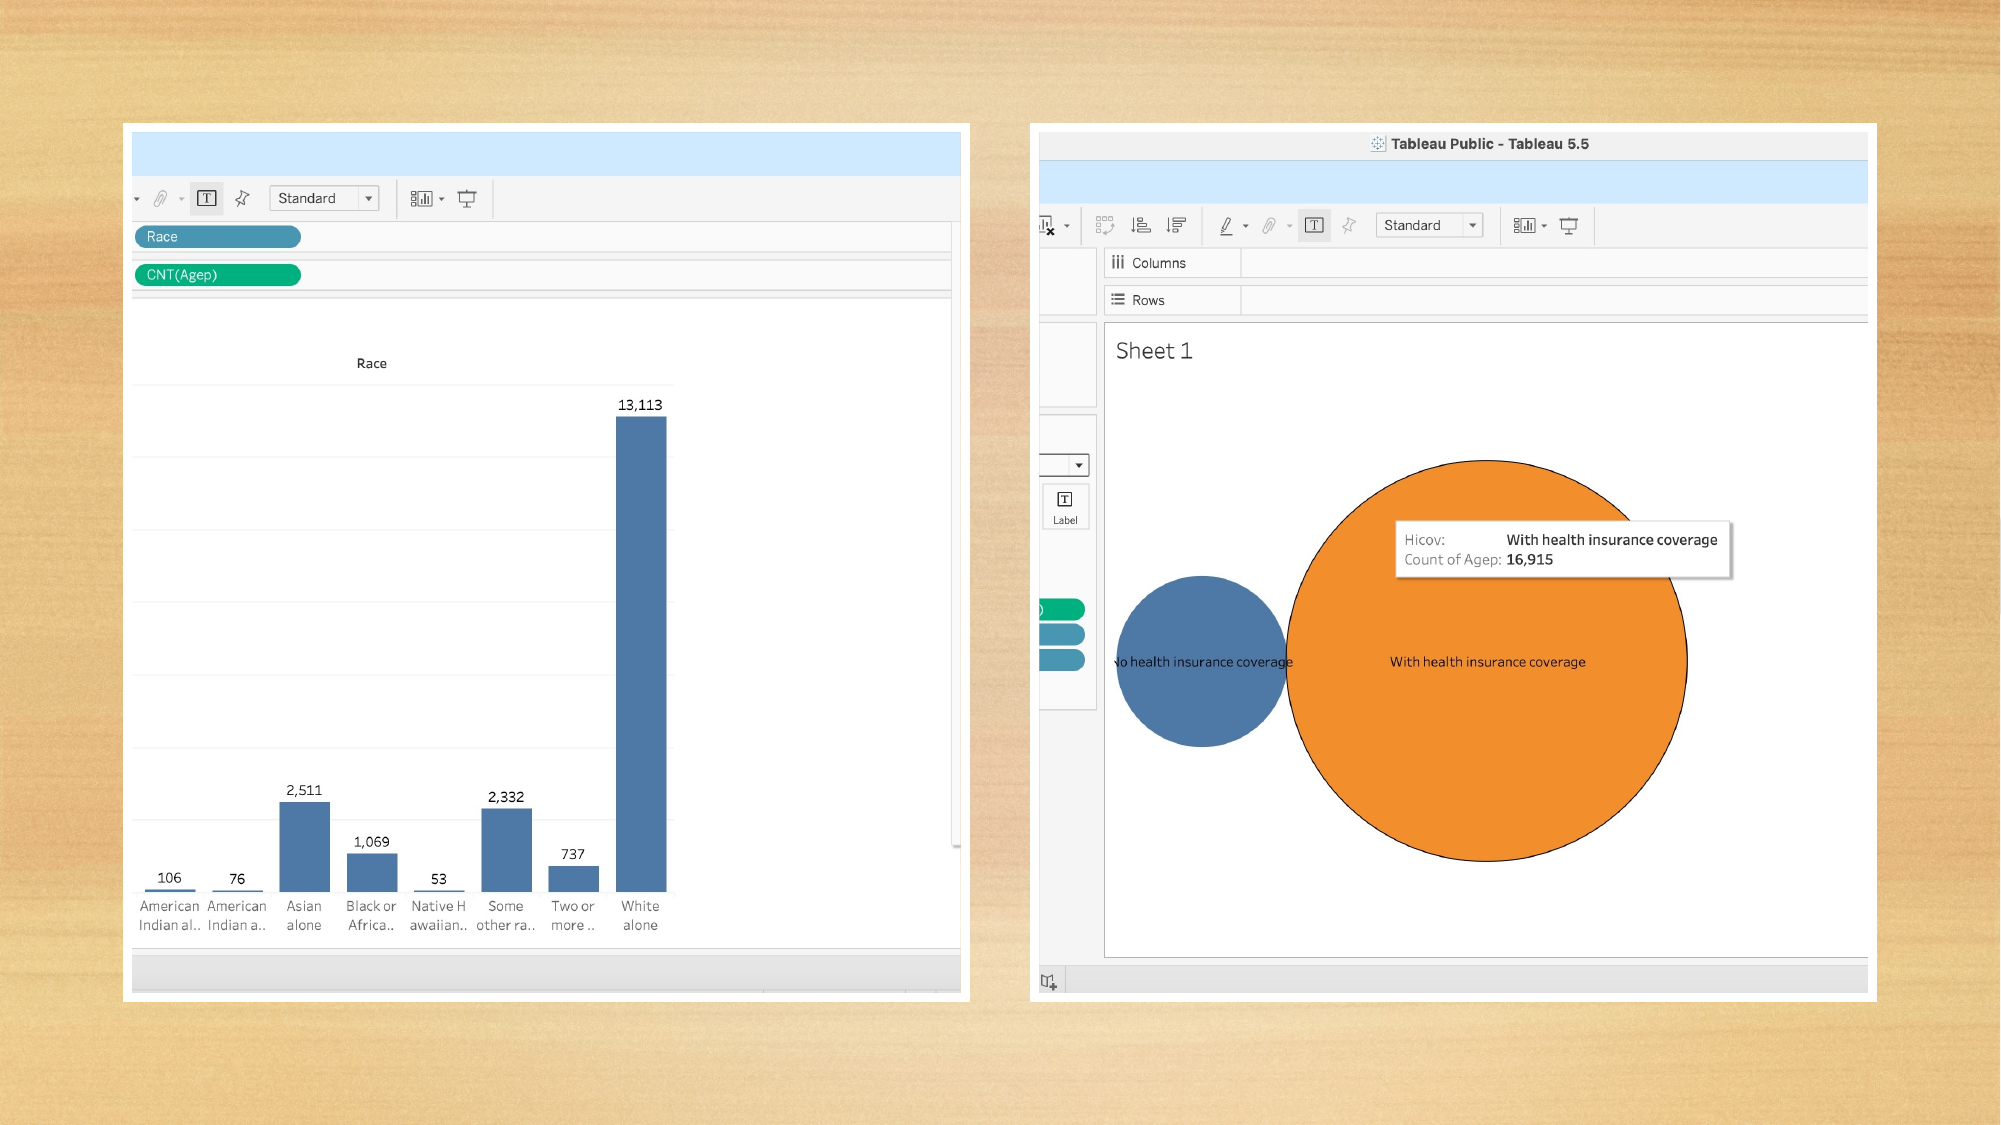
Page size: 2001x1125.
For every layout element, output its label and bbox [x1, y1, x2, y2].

picture [131, 131, 961, 994]
picture [1039, 131, 1869, 994]
text_box [0, 0, 2000, 1125]
